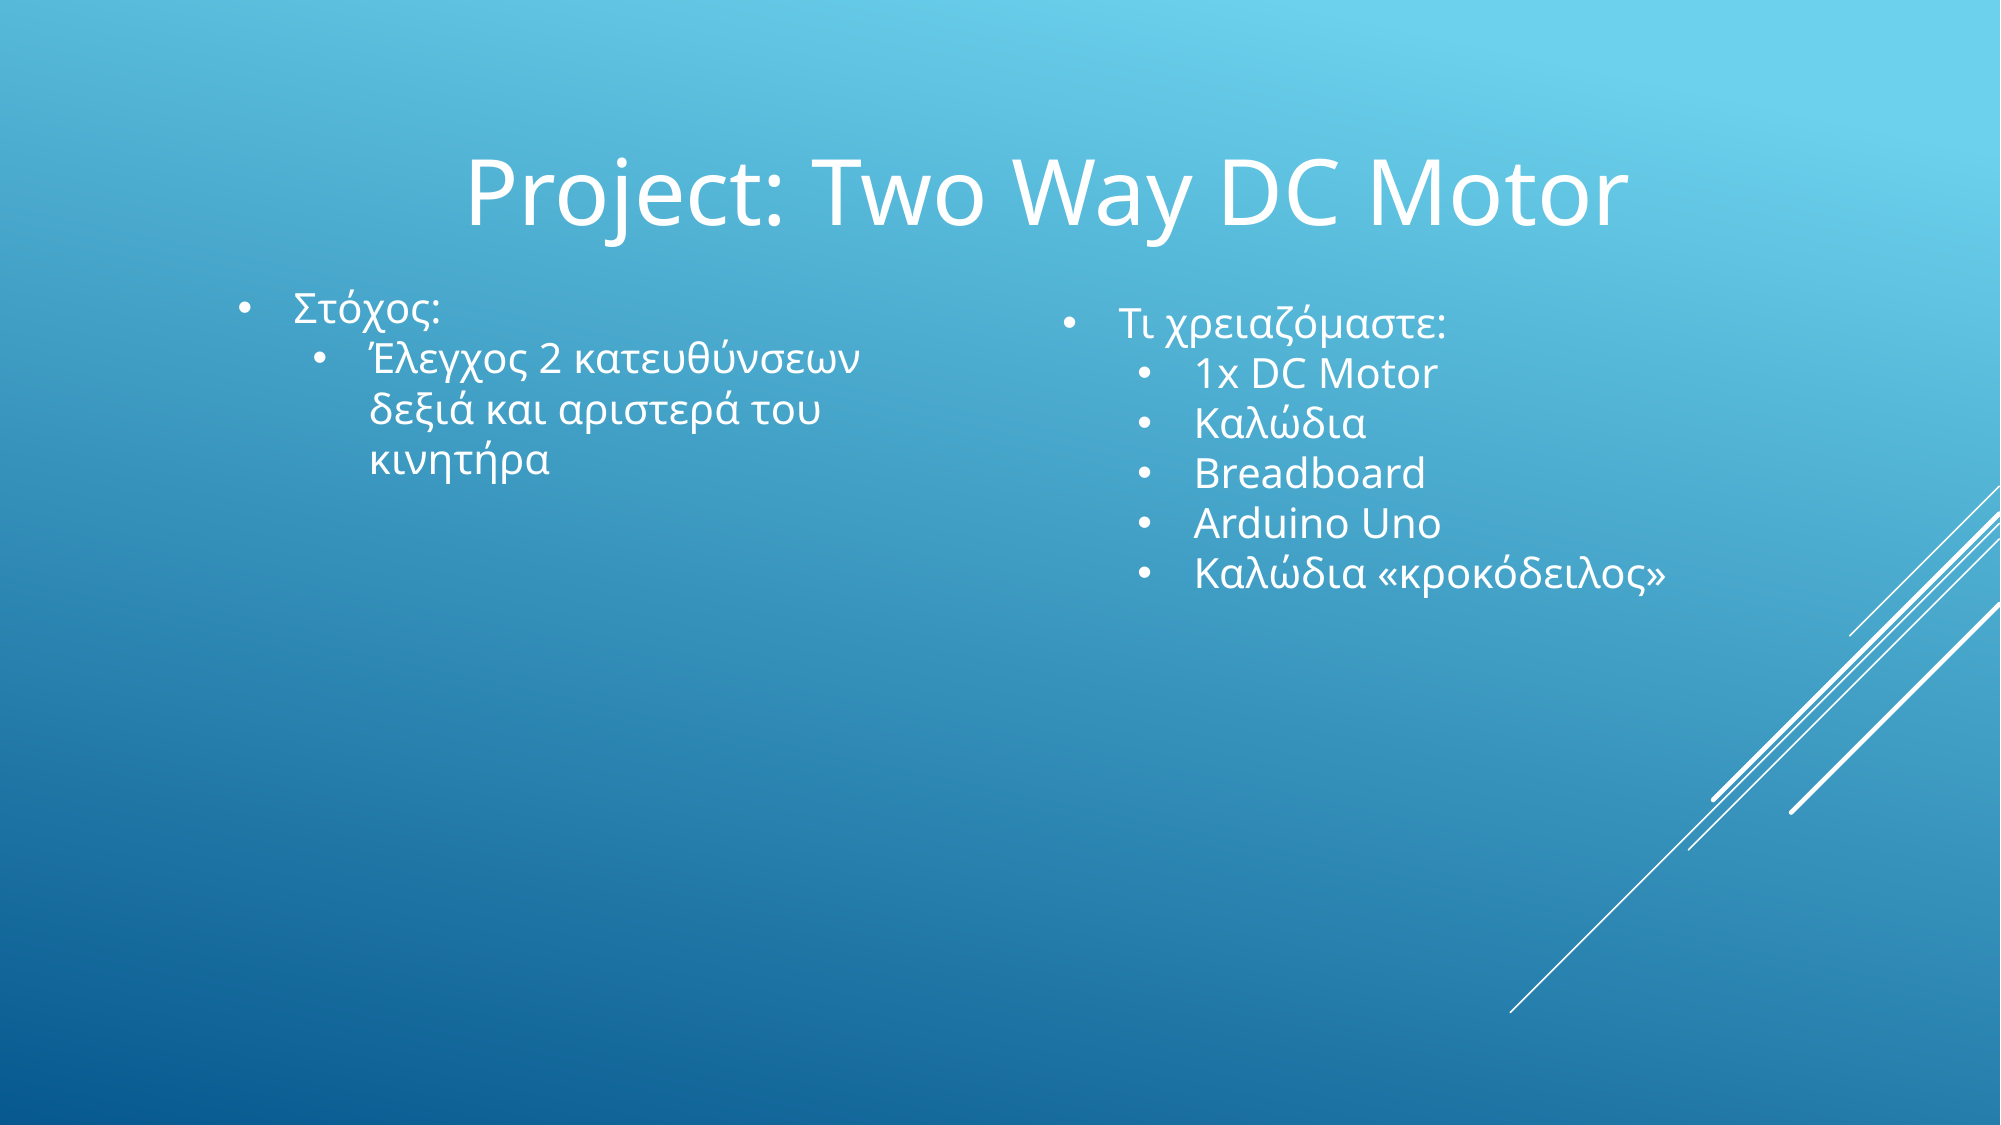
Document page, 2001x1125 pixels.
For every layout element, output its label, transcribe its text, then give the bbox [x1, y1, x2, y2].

text_box Project: Two Way DC Motor [448, 126, 1647, 252]
text_box Στόχος: Έλεγχος 2 κατευθύνσεων δεξιά και αριστερά του κινητήρα [222, 274, 923, 490]
text_box Τι χρειαζόμαστε: 1x DC Motor Καλώδια Breadboard Arduino Uno Καλώδια «κροκόδειλος» [1047, 289, 1747, 605]
